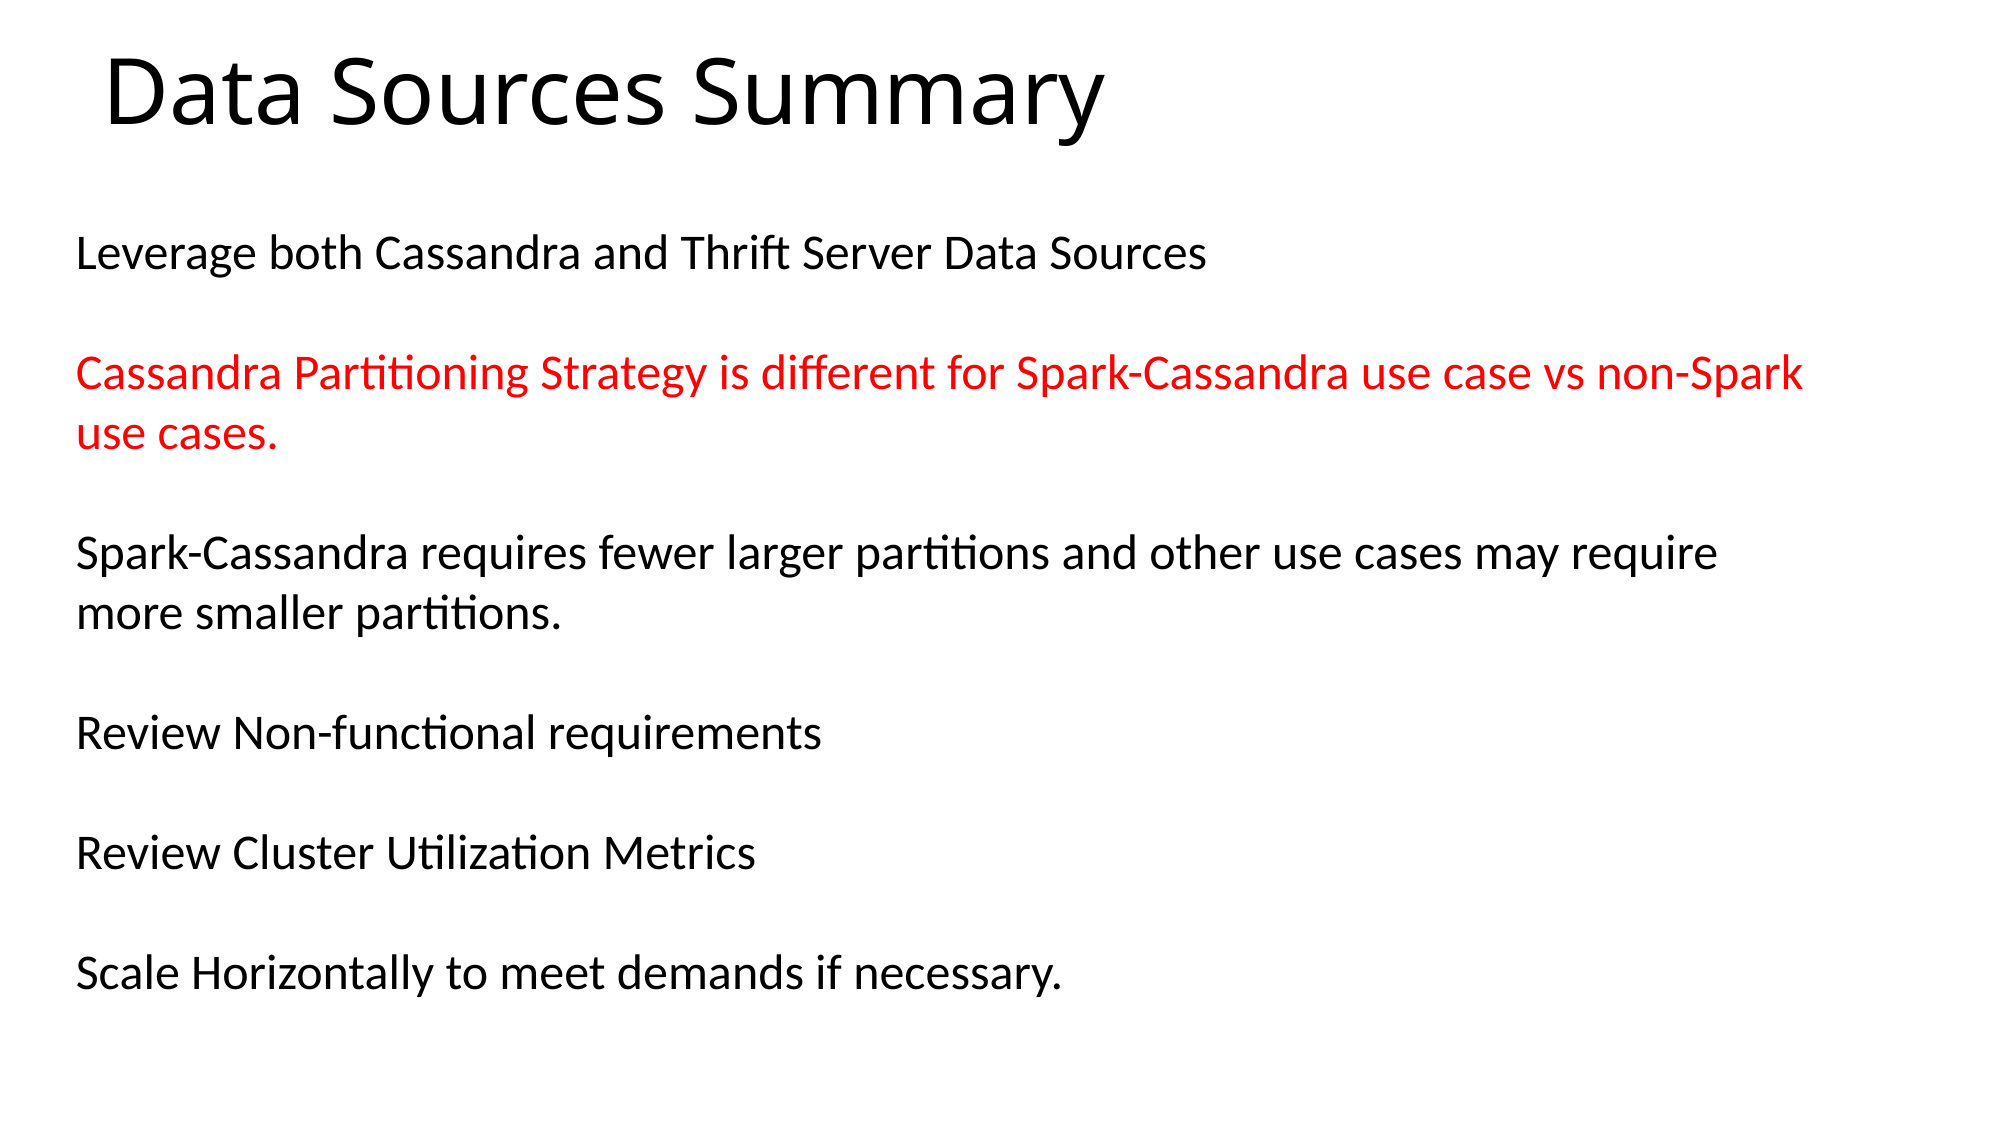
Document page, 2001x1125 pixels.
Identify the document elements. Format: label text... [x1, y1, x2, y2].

title Data Sources Summary [87, 14, 1932, 175]
text_box Leverage both Cassandra and Thrift Server Data Sources Cassandra Partitioning Strategy is different for Spark-Cassandra use case vs non-Spark use cases. Spark-Cassandra requires fewer larger partitions and other use cases may require more smaller partitions. Review Non-functional requirements Review Cluster Utilization Metrics Scale Horizontally to meet demands if necessary. [61, 212, 1842, 1008]
